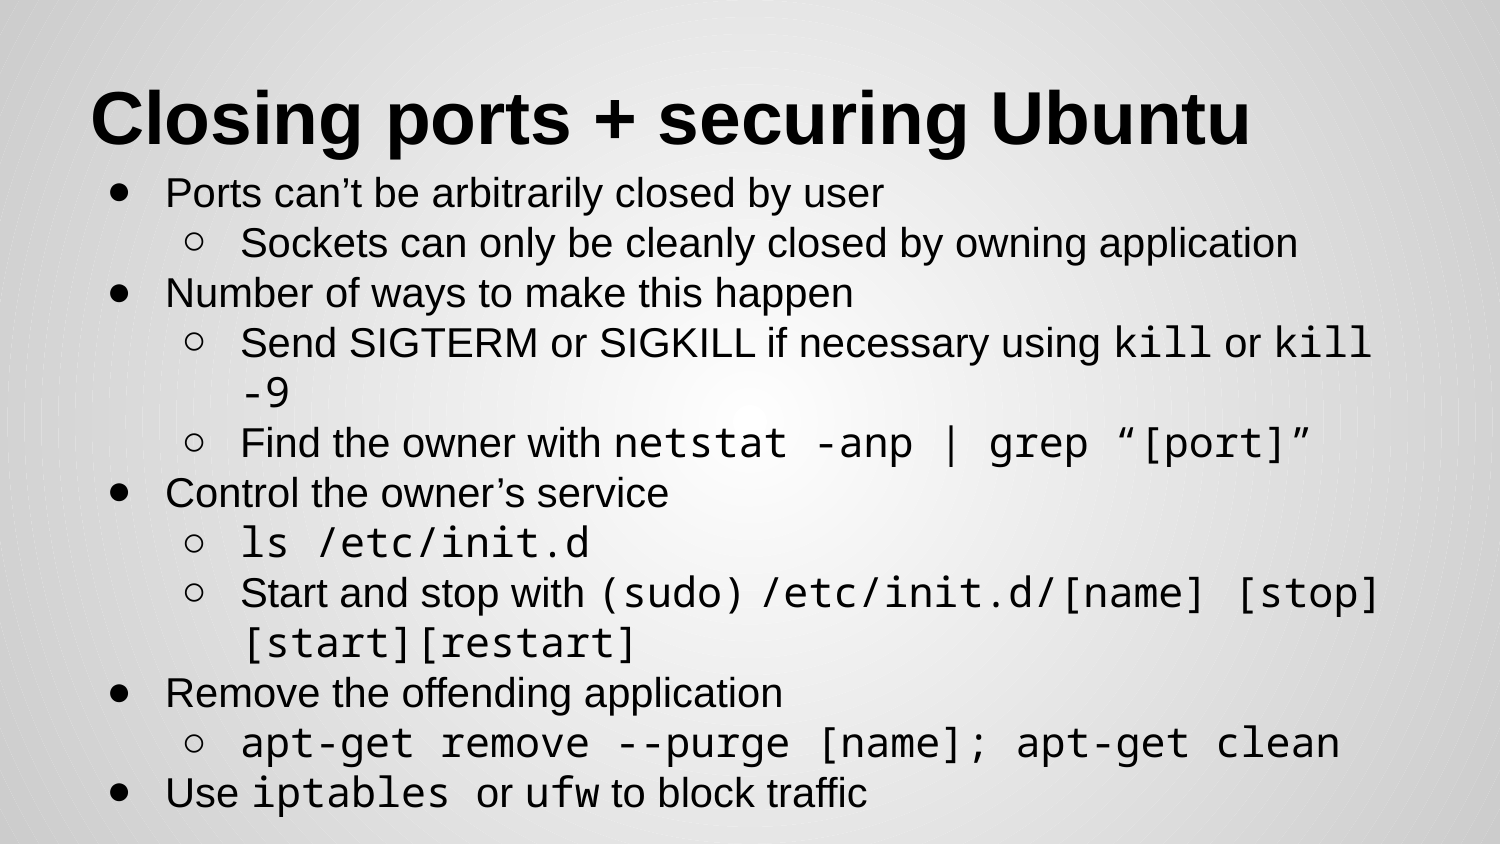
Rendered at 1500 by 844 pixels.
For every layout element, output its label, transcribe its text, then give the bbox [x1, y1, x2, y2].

title Closing ports + securing Ubuntu [75, 33, 1425, 150]
list Ports can’t be arbitrarily closed by user Sockets can only be cleanly closed by owning application Number of ways to make this happen Send SIGTERM or SIGKILL if necessary using kill or kill -9 Find the owner with netstat -anp | grep “[port]” Control the owner’s service ls /etc/init.d Start and stop with (sudo) /etc/init.d/[name] [stop][start][restart] Remove the offending application apt-get remove --purge [name]; apt-get clean Use iptables or ufw to block traffic [75, 150, 1425, 820]
